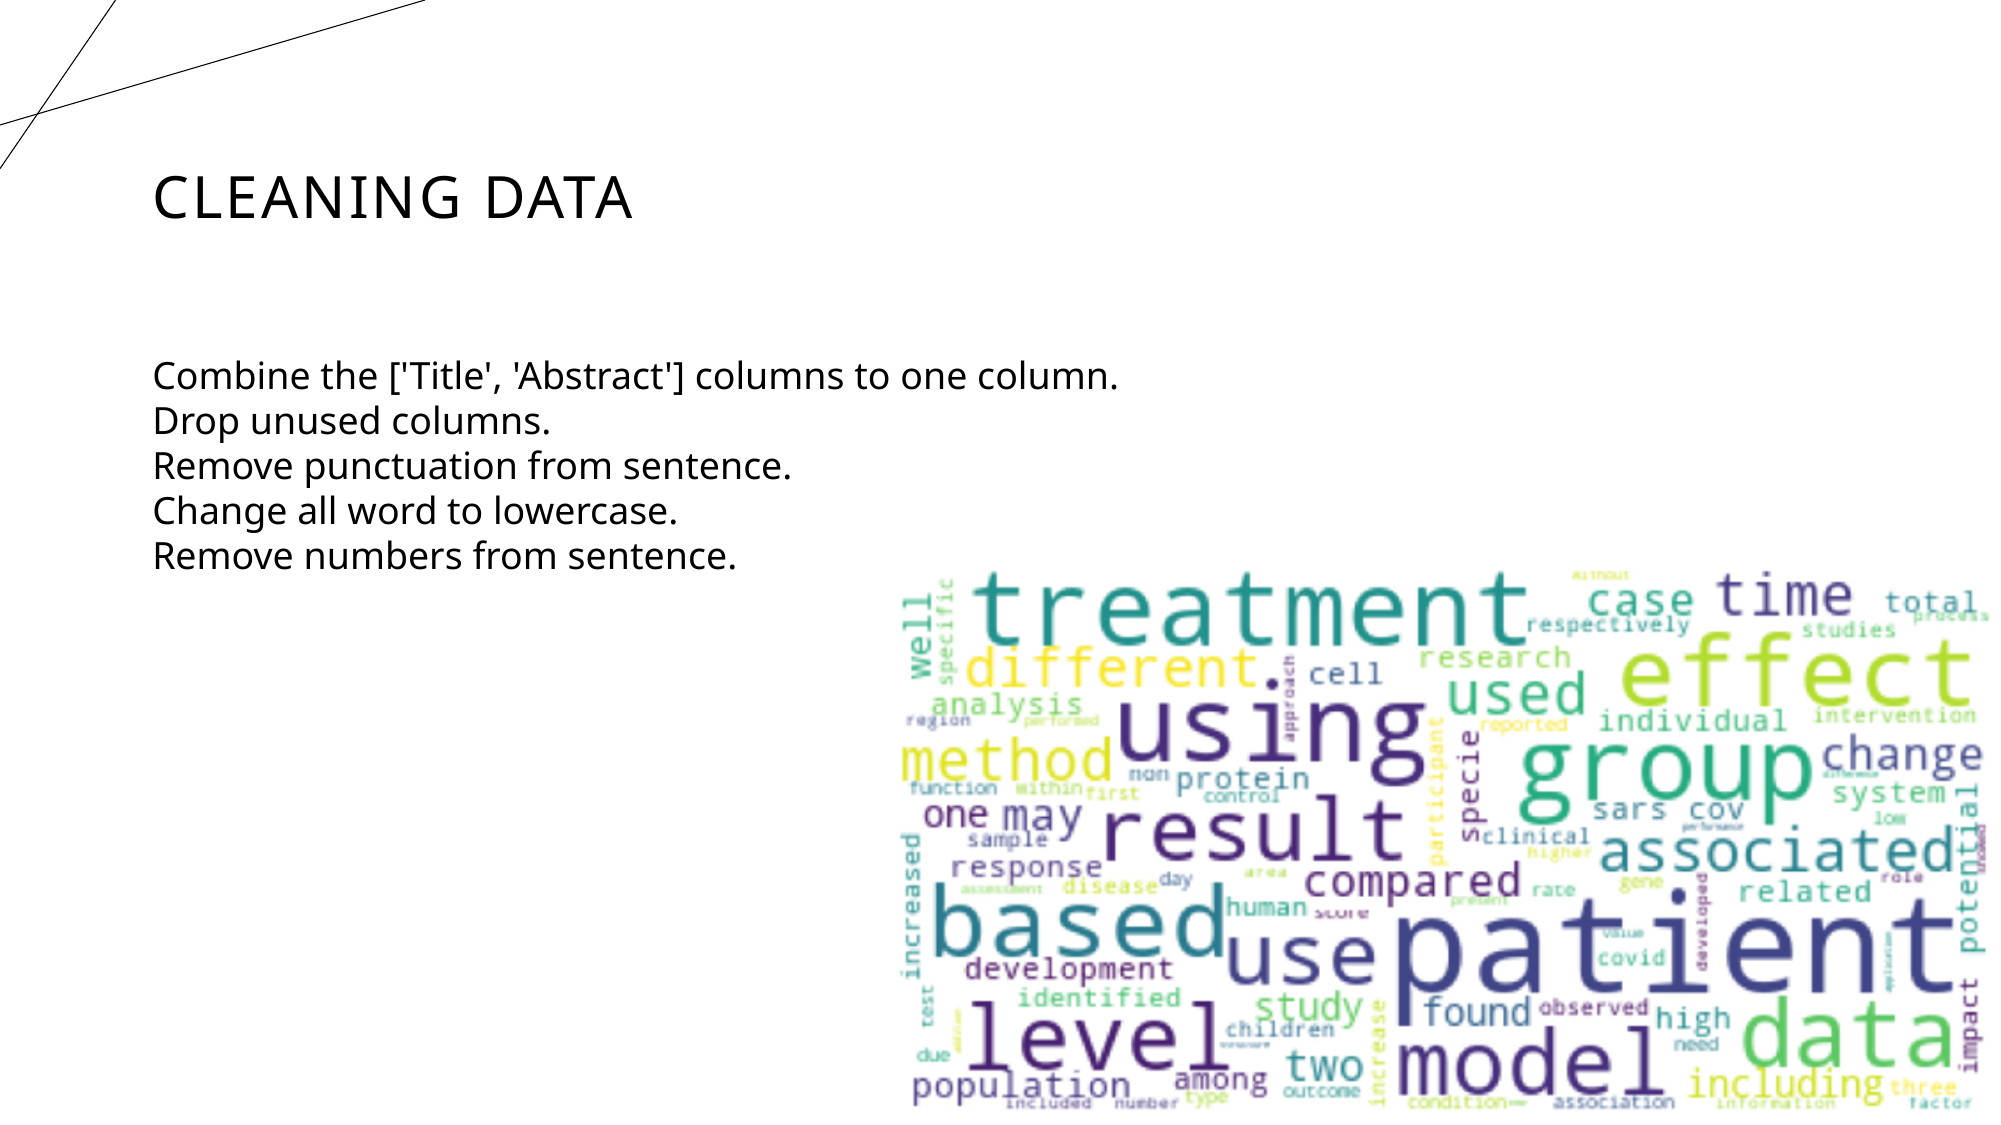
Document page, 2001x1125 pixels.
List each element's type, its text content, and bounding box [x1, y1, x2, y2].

picture [882, 562, 2000, 1122]
text_box Combine the ['Title', 'Abstract'] columns to one column. Drop unused columns. Remove punctuation from sentence. Change all word to lowercase. Remove numbers from sentence. [137, 344, 1988, 585]
title Cleaning Data [137, 91, 1863, 309]
